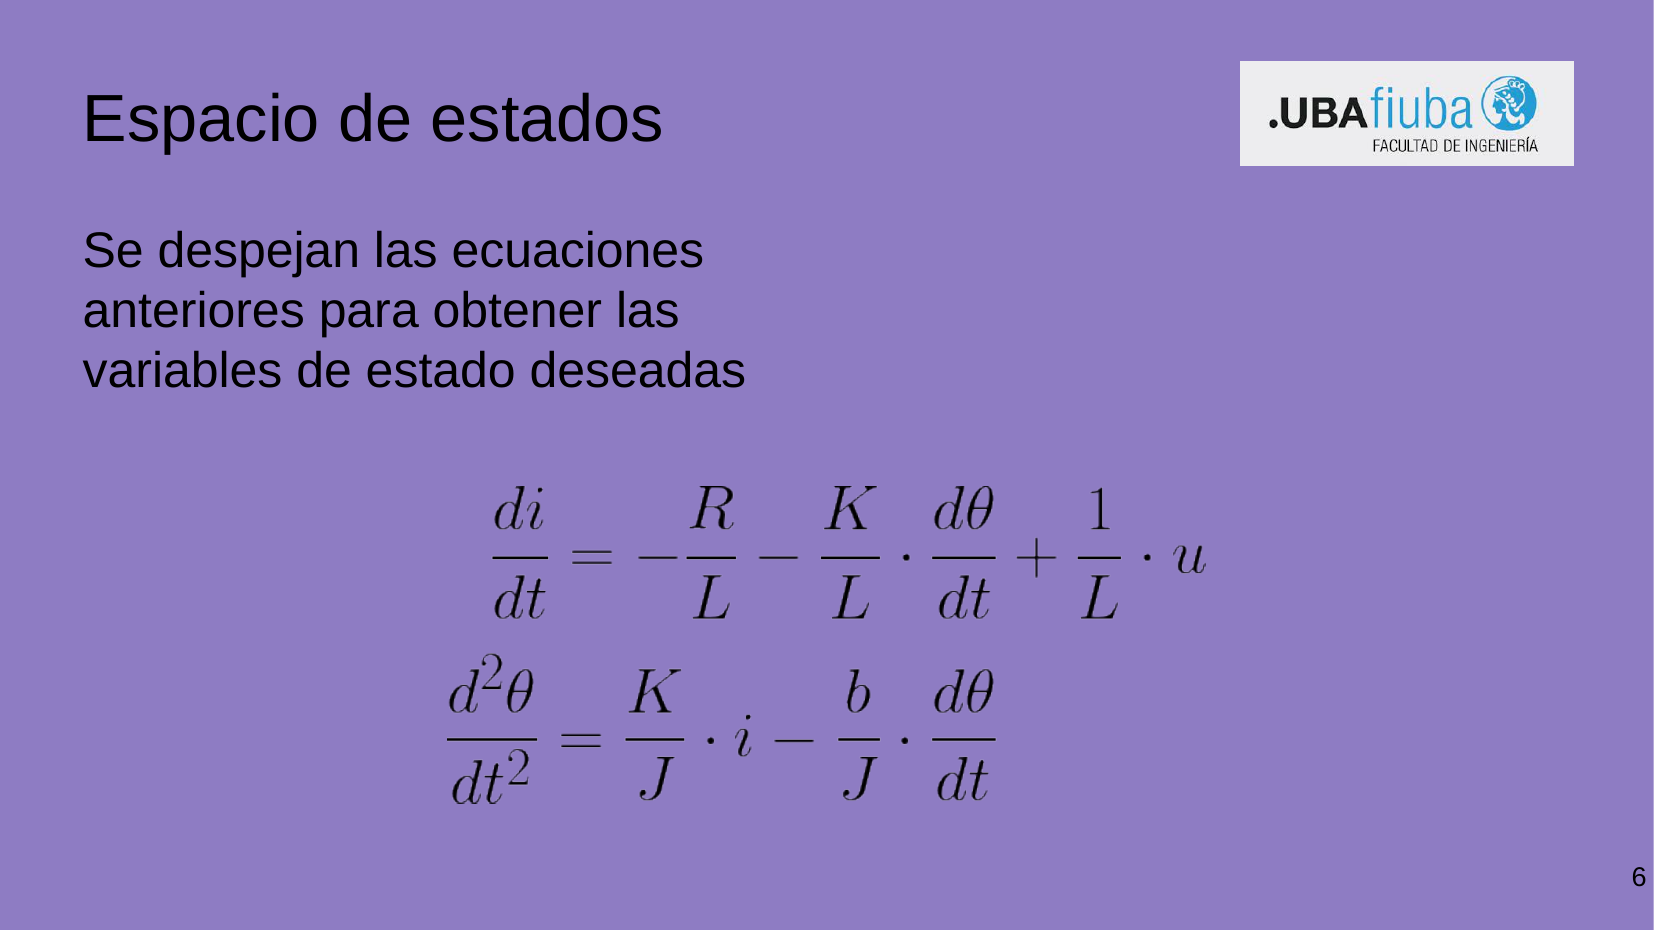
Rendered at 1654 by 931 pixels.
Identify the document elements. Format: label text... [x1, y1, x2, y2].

text_box Se despejan las ecuaciones anteriores para obtener las variables de estado deseadas [82, 217, 763, 876]
slide_number ‹#› [1547, 859, 1647, 931]
picture [1239, 61, 1574, 166]
picture [447, 486, 1206, 804]
text_box Espacio de estados [82, 37, 1571, 193]
